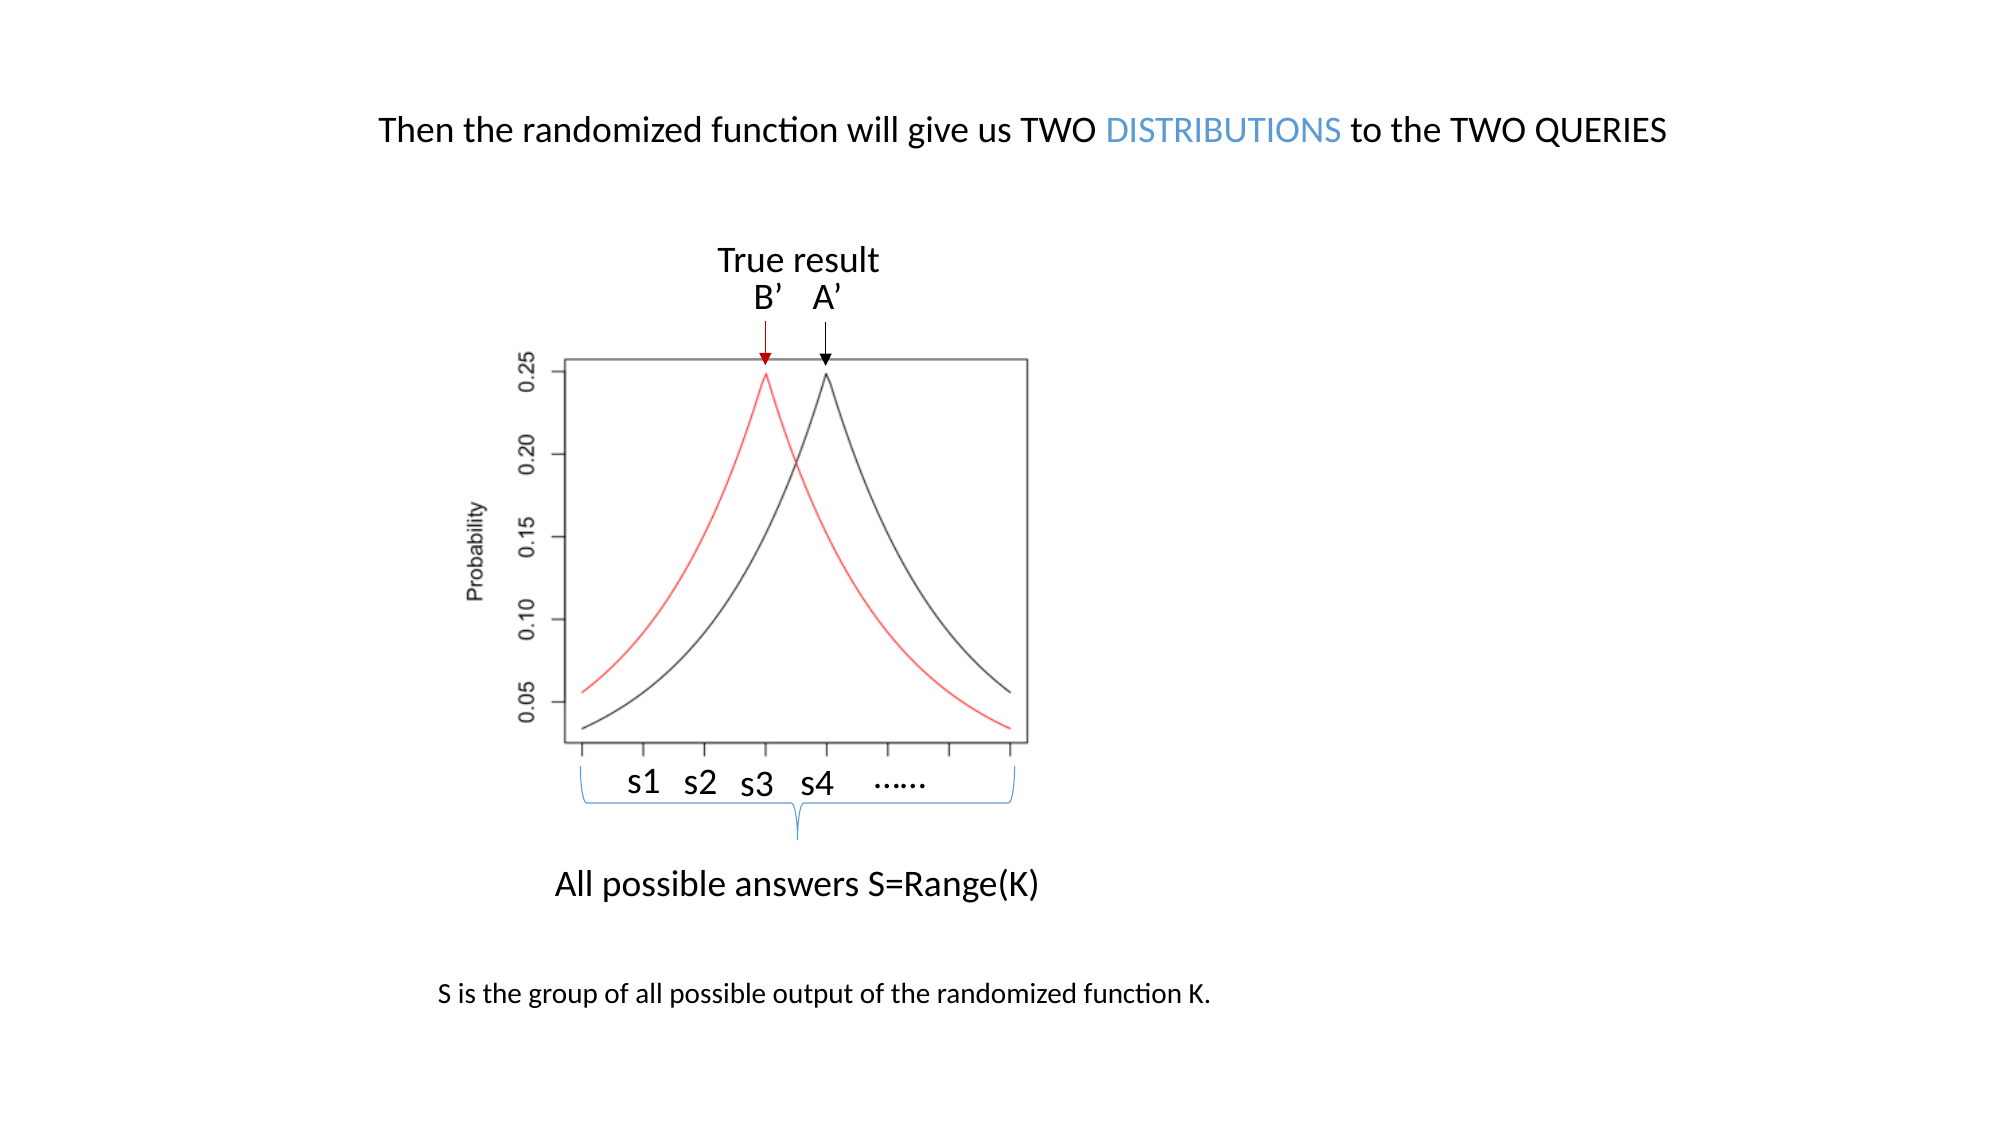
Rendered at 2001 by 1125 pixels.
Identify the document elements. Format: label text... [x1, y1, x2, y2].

text_box s1 [612, 801, 668, 809]
text_box [794, 811, 801, 841]
text_box s4 [785, 801, 850, 811]
text_box s3 [725, 801, 789, 812]
text_box s2 [668, 801, 725, 810]
text_box S is the group of all possible output of the randomized function K. [296, 966, 1354, 1017]
text_box A’ [799, 264, 858, 318]
picture [459, 318, 1039, 801]
text_box B’ [738, 264, 799, 318]
text_box True result [702, 227, 895, 288]
text_box Then the randomized function will give us TWO DISTRIBUTIONS to the TWO QUERIES [105, 97, 1941, 157]
